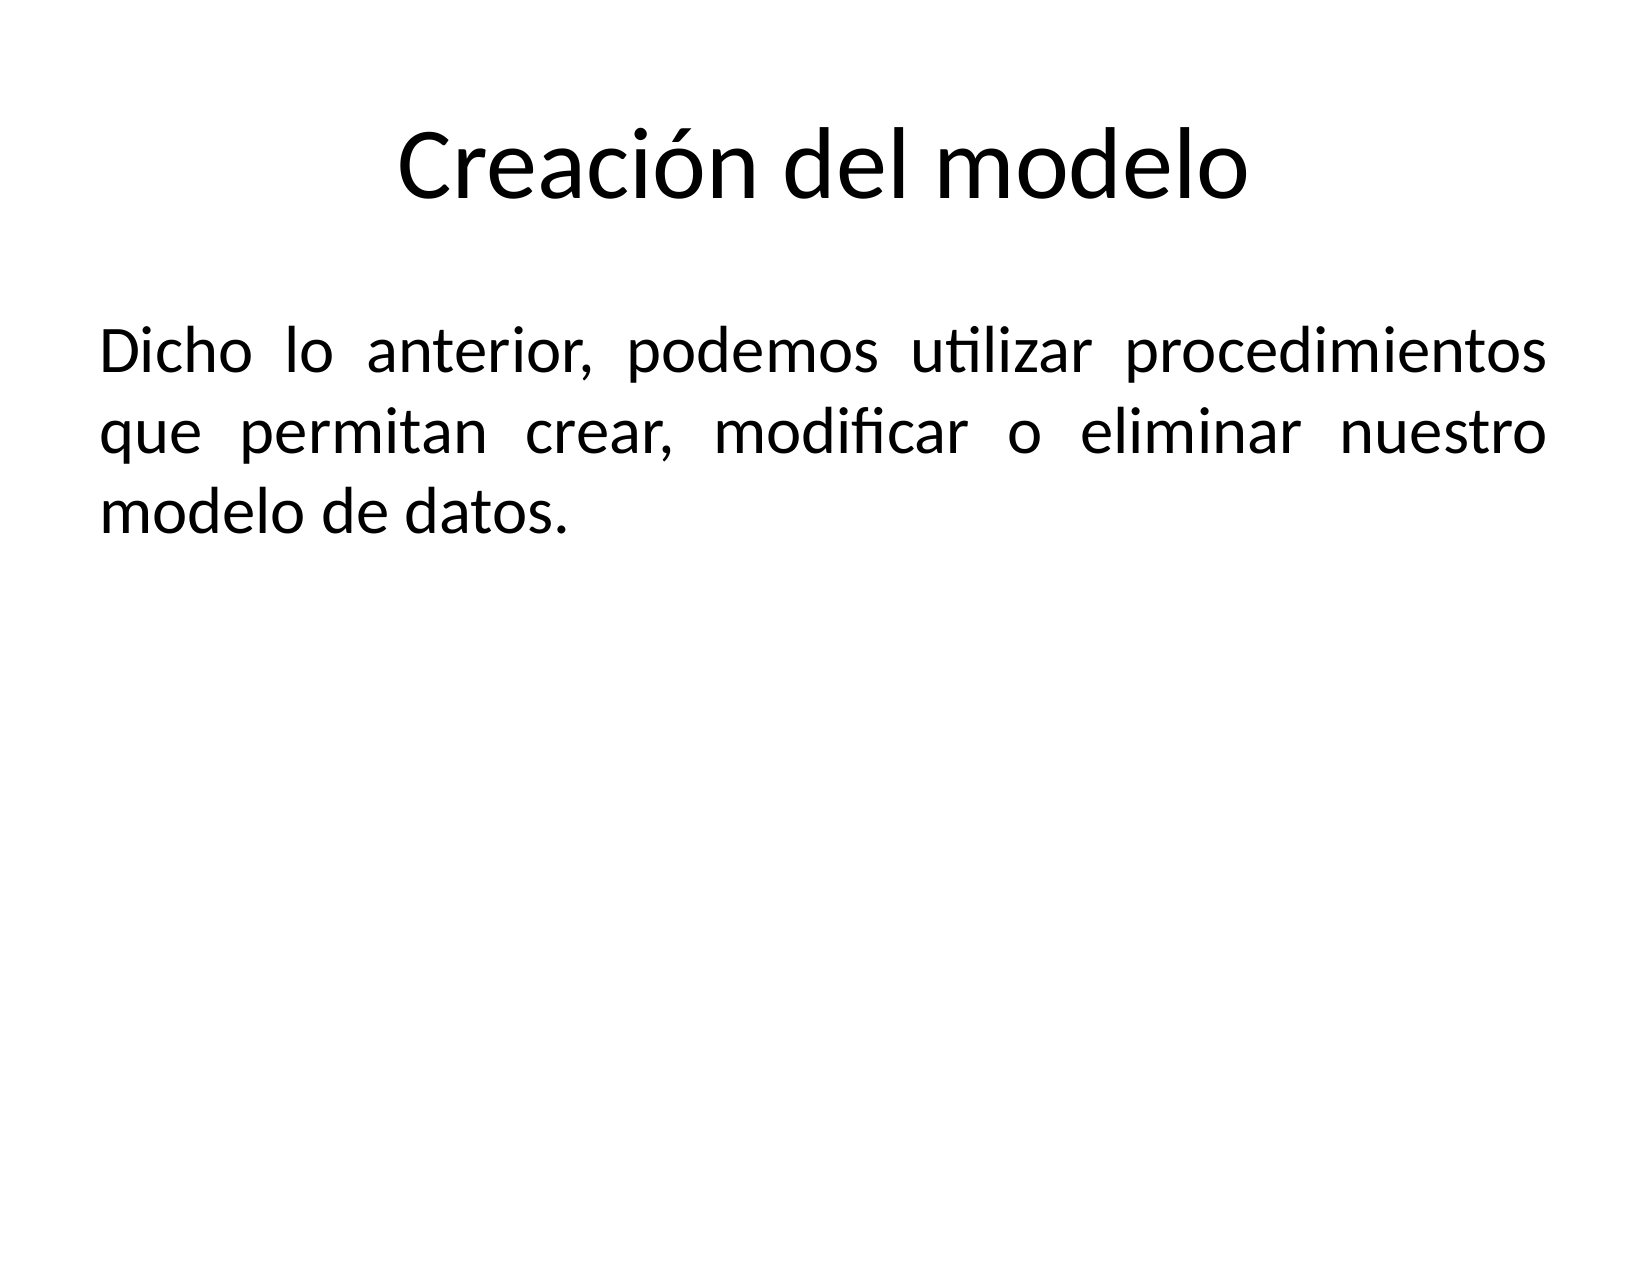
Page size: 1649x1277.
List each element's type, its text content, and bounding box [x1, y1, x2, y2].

title Creación del modelo [82, 51, 1566, 264]
list Dicho lo anterior, podemos utilizar procedimientos que permitan crear, modificar o eliminar nuestro modelo de datos. [82, 297, 1566, 1141]
